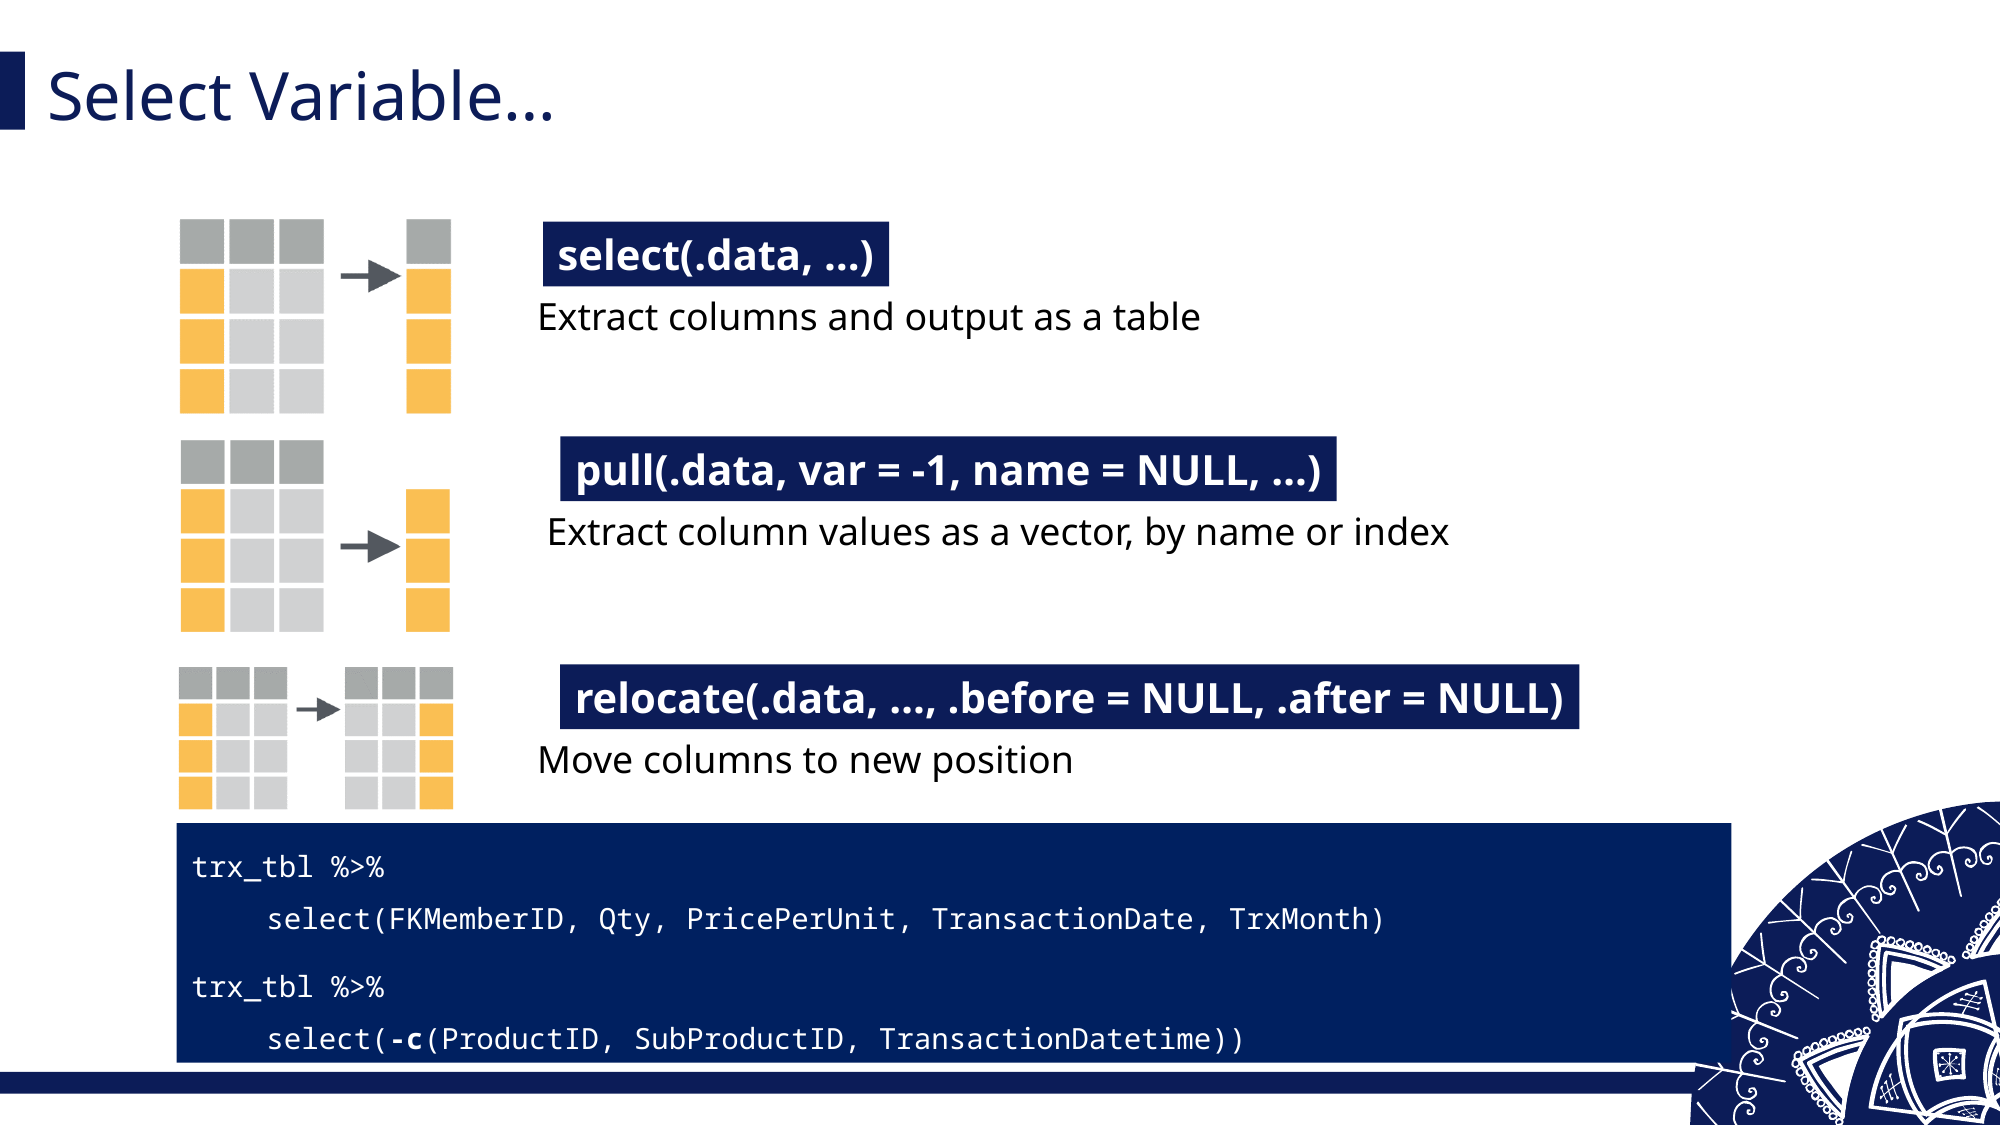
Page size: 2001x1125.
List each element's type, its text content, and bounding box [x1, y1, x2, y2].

text_box Select Variable… [32, 46, 572, 141]
picture [176, 436, 456, 637]
text_box Extract columns and output as a table [522, 285, 1551, 346]
text_box Extract column values as a vector, by name or index [522, 500, 1551, 561]
text_box Move columns to new position [522, 728, 1551, 789]
text_box relocate(.data, …, .before = NULL, .after = NULL) [560, 664, 1580, 730]
text_box [0, 51, 26, 131]
picture [176, 663, 456, 812]
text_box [1662, 797, 2000, 1125]
text_box [0, 1070, 1662, 1095]
text_box trx_tbl %>% select(FKMemberID, Qty, PricePerUnit, TransactionDate, TrxMonth) trx_tbl %>% select(-c(ProductID, SubProductID, TransactionDatetime)) [176, 823, 1662, 1063]
text_box select(.data, …) [543, 221, 890, 285]
text_box pull(.data, var = -1, name = NULL, …) [560, 436, 1337, 500]
picture [176, 214, 456, 418]
